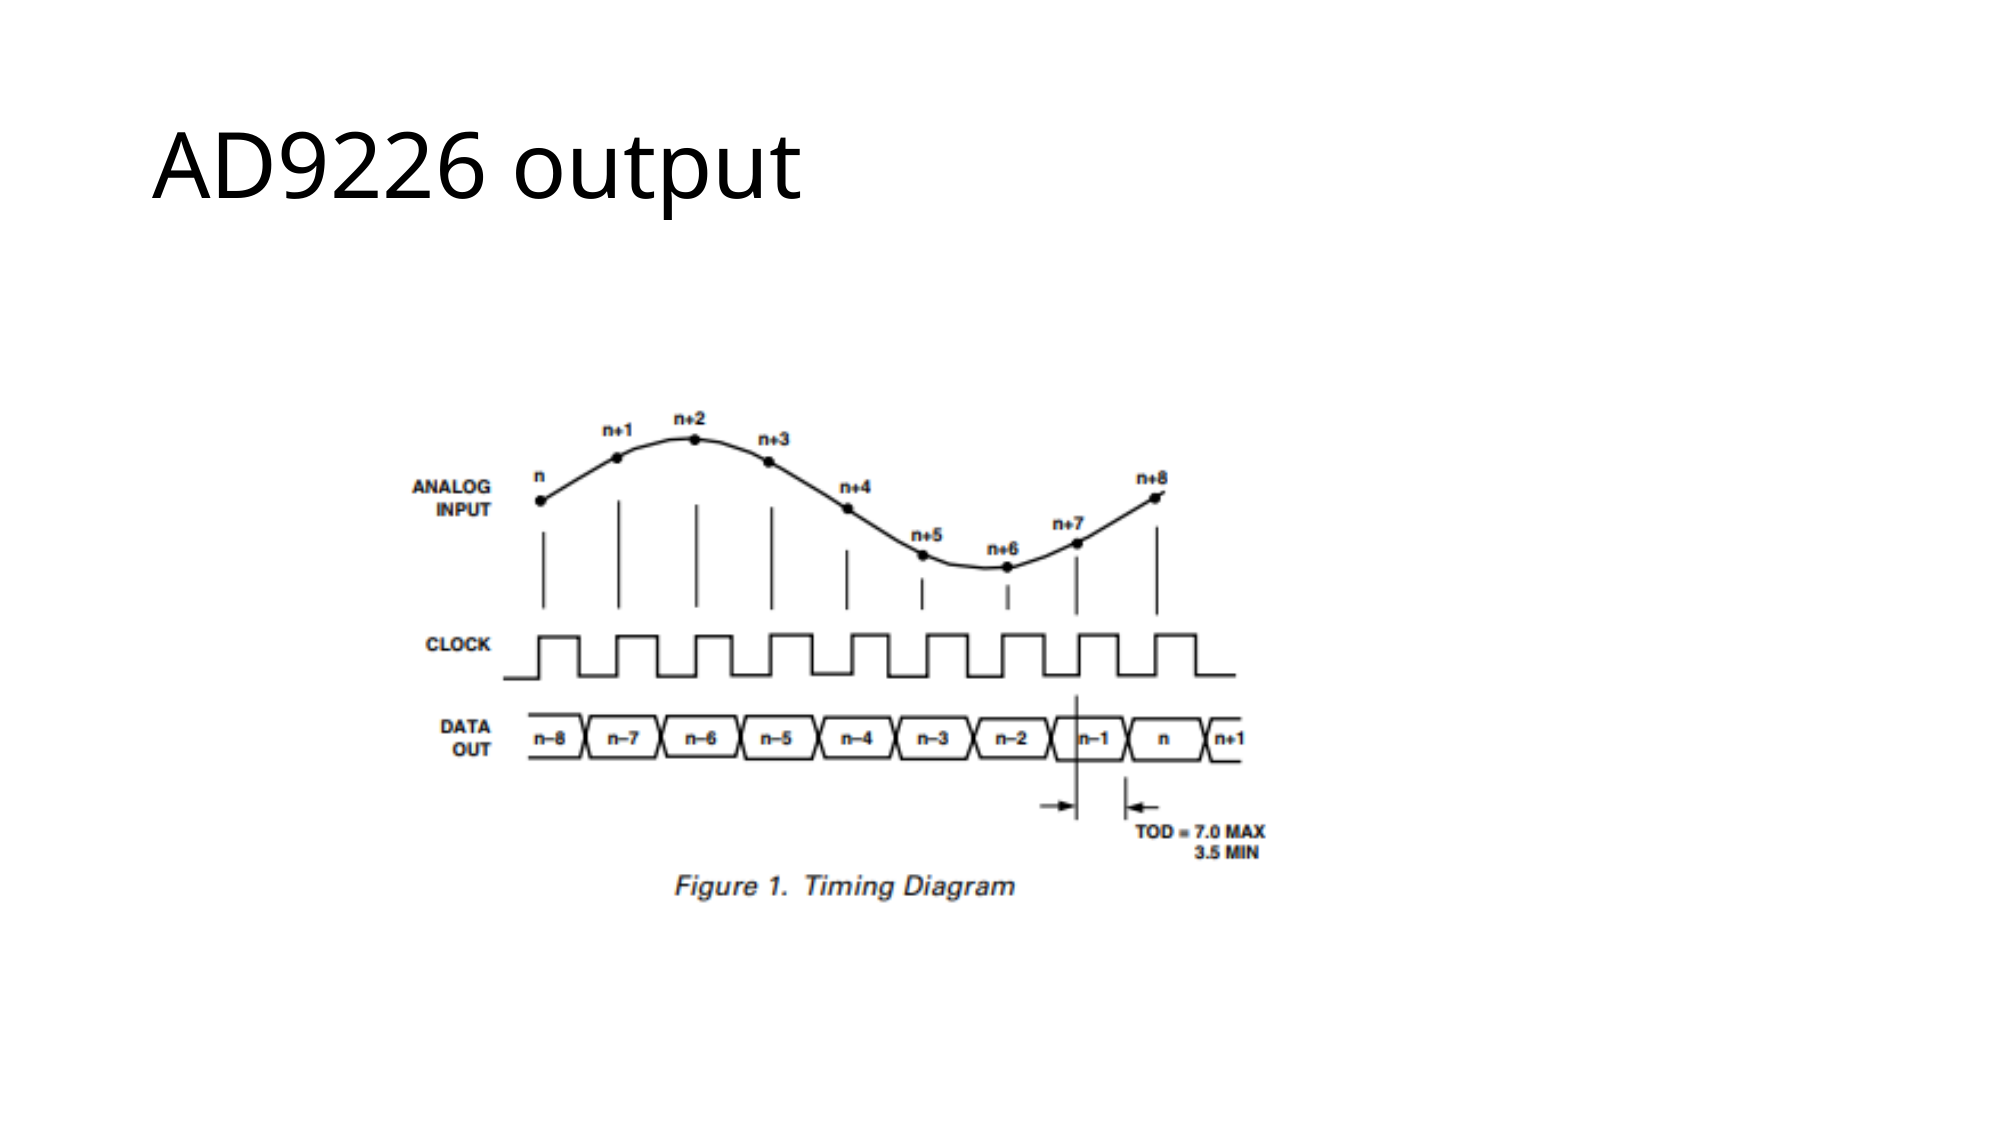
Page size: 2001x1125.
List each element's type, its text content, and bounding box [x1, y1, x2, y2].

text_box AD9226 output [137, 59, 1863, 278]
picture [398, 375, 1314, 921]
